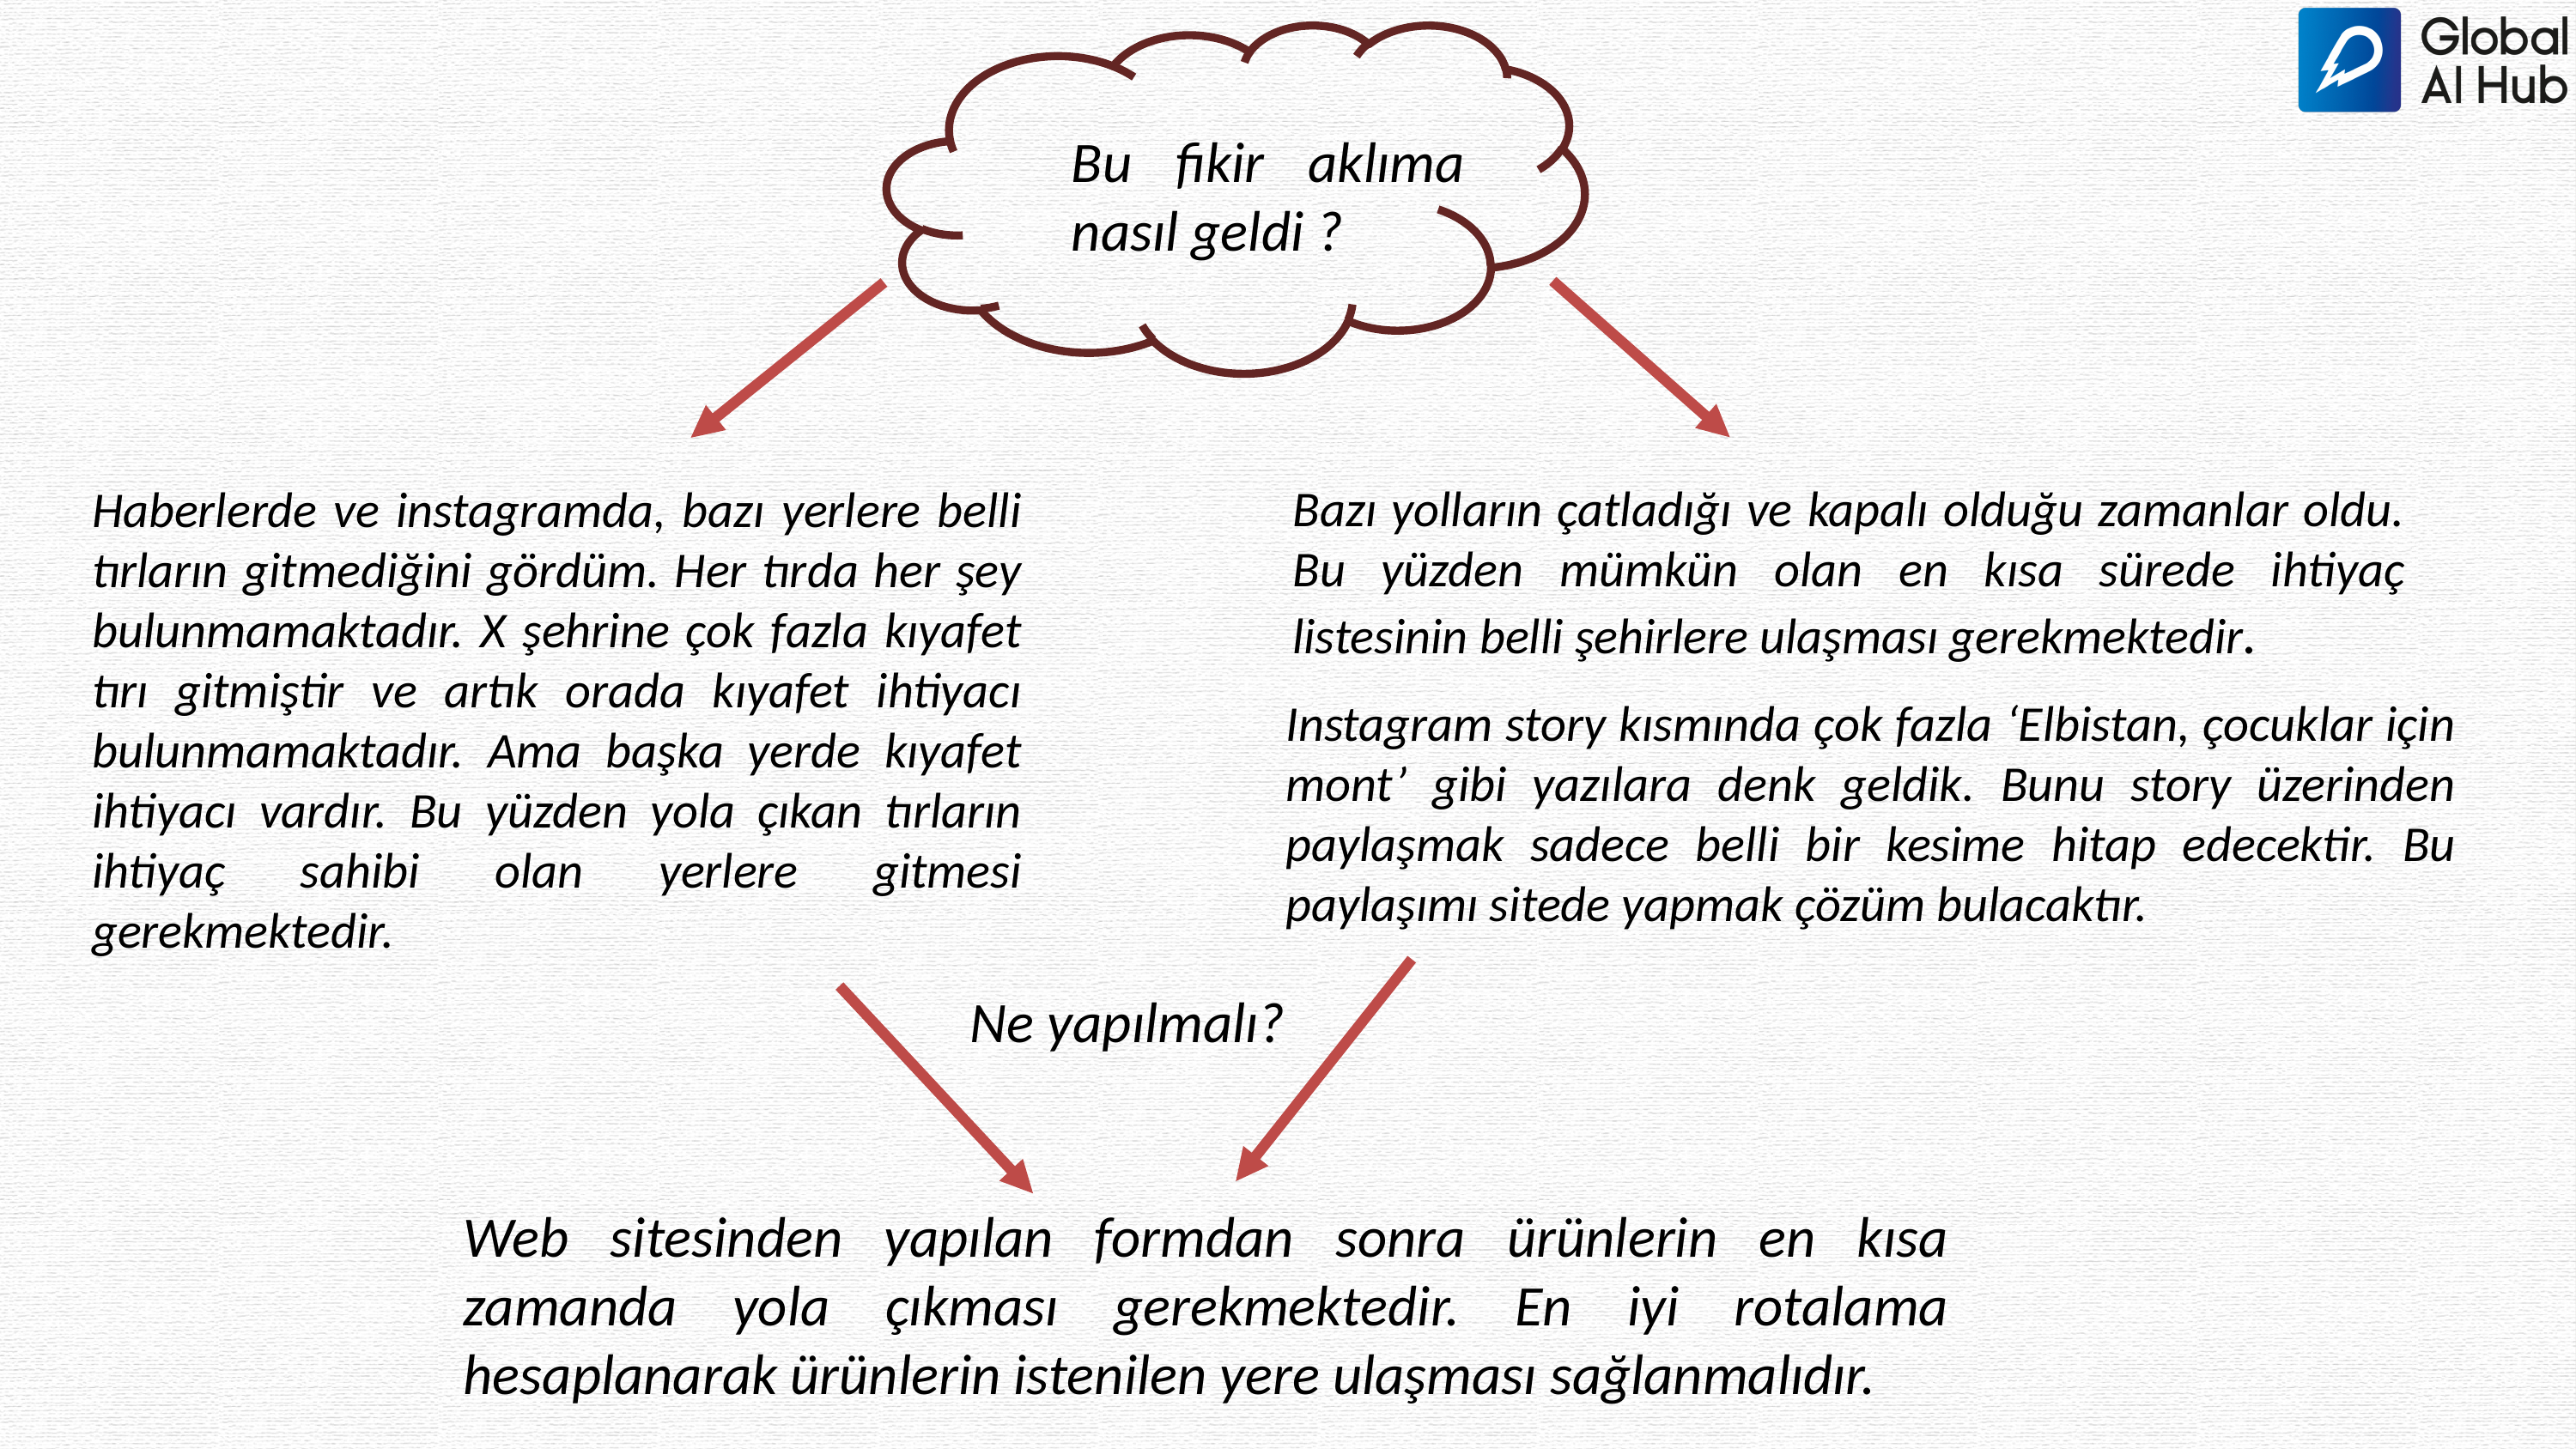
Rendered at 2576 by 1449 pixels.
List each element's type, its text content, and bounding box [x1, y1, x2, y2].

text_box Ne yapılmalı? [892, 979, 1230, 1060]
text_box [1552, 280, 1730, 438]
text_box [884, 23, 1587, 376]
text_box [0, 0, 2576, 1449]
picture [2289, 0, 2576, 119]
text_box Web sitesinden yapılan formdan sonra ürünlerin en kısa zamanda yola çıkması gerekmektedir. En iyi rotalama hesaplanarak ürünlerin istenilen yere ulaşması sağlanmalıdır. [386, 1193, 1963, 1449]
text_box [839, 985, 1034, 1194]
text_box Bazı yolların çatladığı ve kapalı olduğu zamanlar oldu. Bu yüzden mümkün olan en kısa sürede ihtiyaç listesinin belli şehirlere ulaşması gerekmektedir. [1215, 470, 2418, 672]
text_box Instagram story kısmında çok fazla ‘Elbistan, çocuklar için mont’ gibi yazılara denk geldik. Bunu story üzerinden paylaşmak sadece belli bir kesime hitap edecektir. Bu paylaşımı sitede yapmak çözüm bulacaktır. [1208, 684, 2469, 938]
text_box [1236, 959, 1413, 1182]
text_box Haberlerde ve instagramda, bazı yerlere belli tırların gitmediğini gördüm. Her tırda her şey bulunmamaktadır. X şehrine çok fazla kıyafet tırı gitmiştir ve artık orada kıyafet ihtiyacı bulunmamaktadır. Ama başka yerde kıyafet ihtiyacı vardır. Bu yüzden yola çıkan tırların ihtiyaç sahibi olan yerlere gitmesi gerekmektedir. [15, 470, 1035, 965]
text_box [690, 282, 884, 439]
